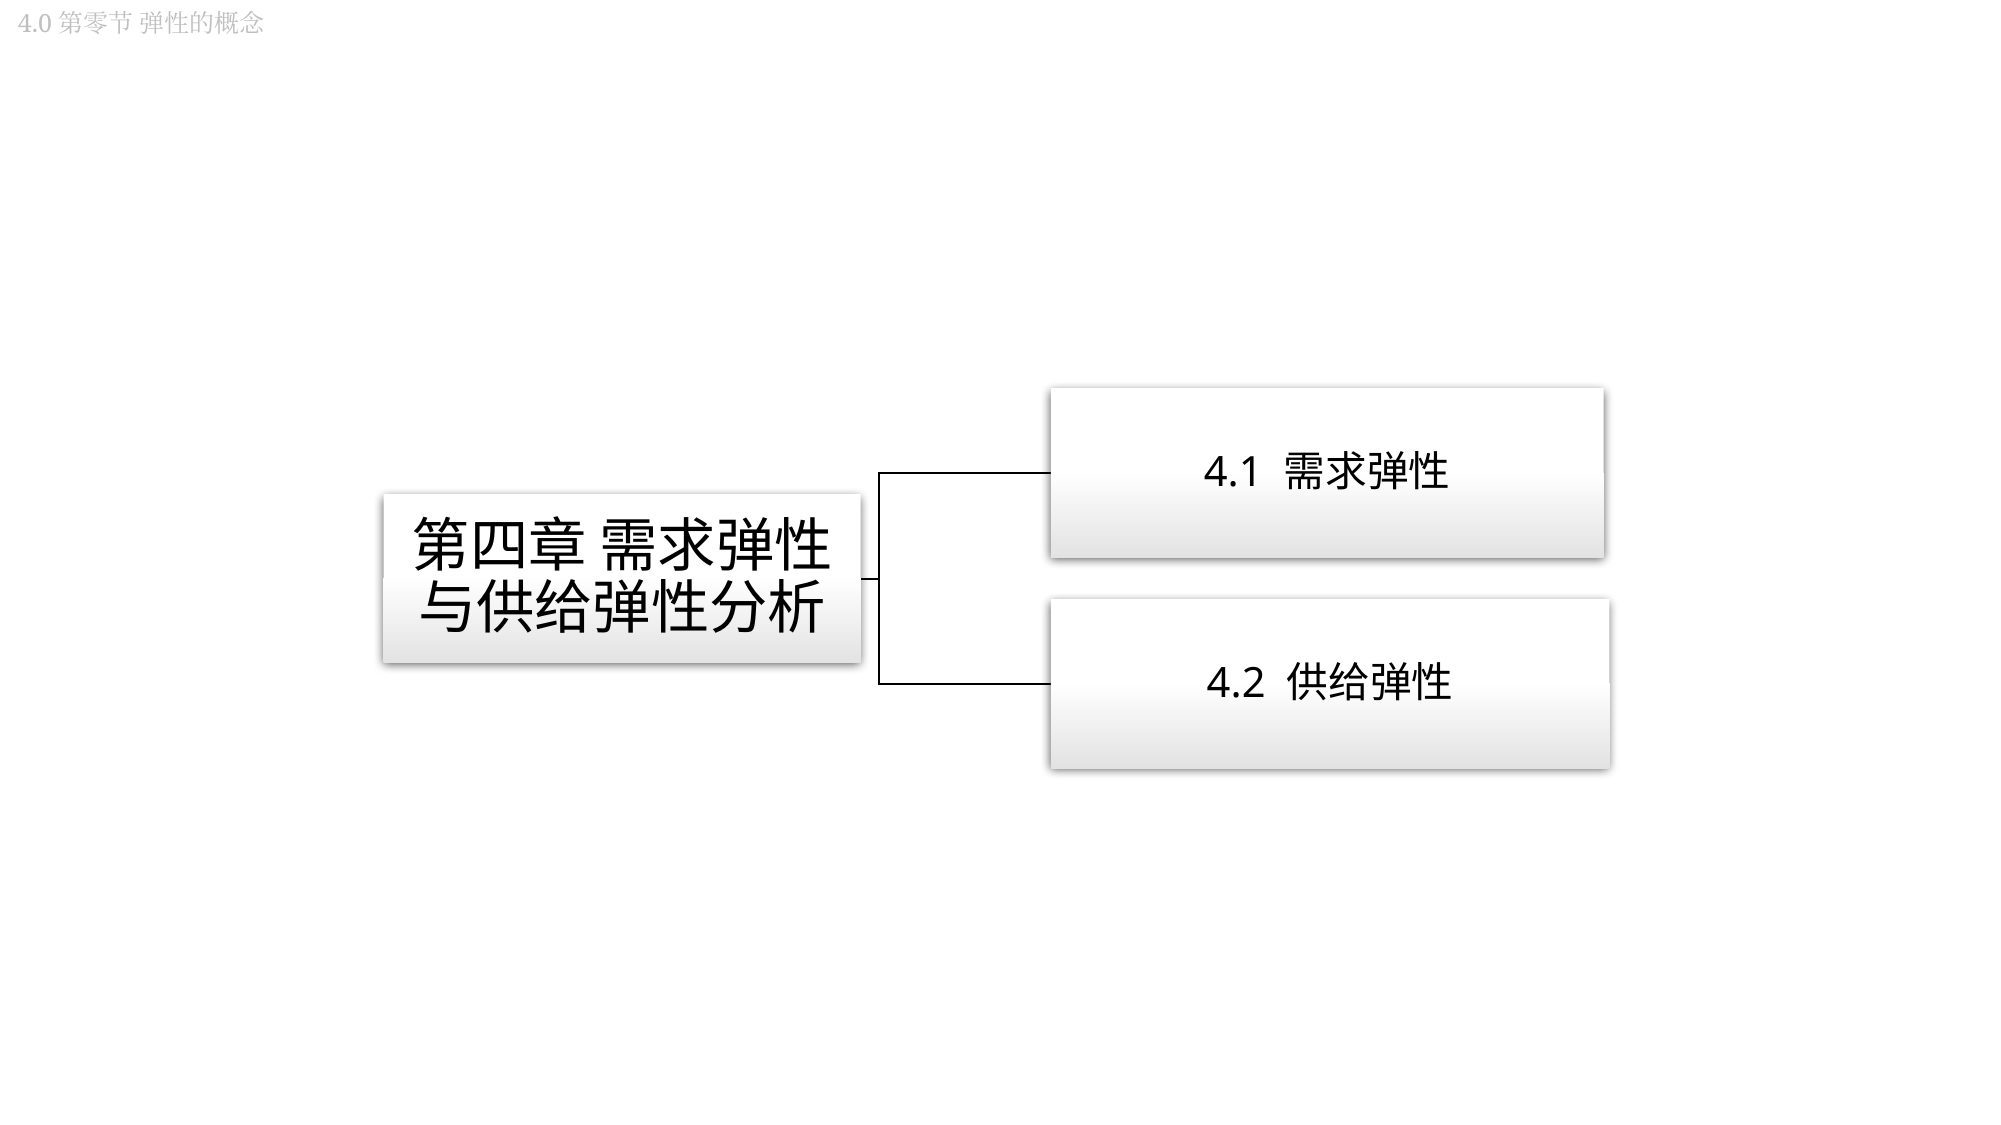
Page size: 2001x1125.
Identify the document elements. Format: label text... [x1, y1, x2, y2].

text_box 4.0第零节 弹性的概念 [3, 0, 280, 45]
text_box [313, 126, 1931, 1016]
